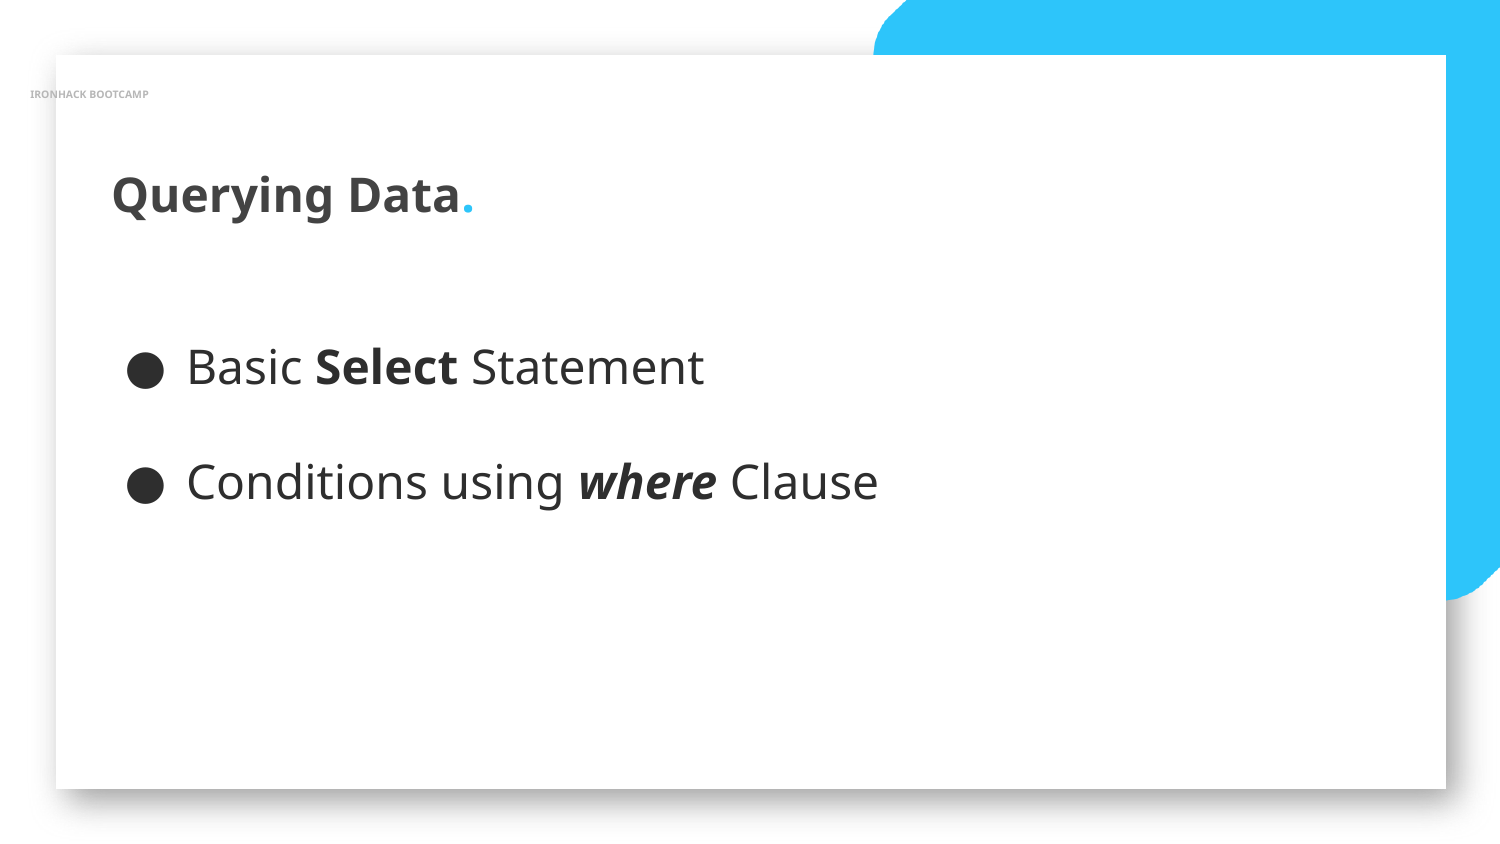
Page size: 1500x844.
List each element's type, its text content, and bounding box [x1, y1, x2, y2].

text_box IRONHACK BOOTCAMP [15, 71, 354, 108]
text_box Querying Data. Basic Select Statement Conditions using where Clause [96, 149, 1195, 266]
picture [0, 0, 1500, 844]
